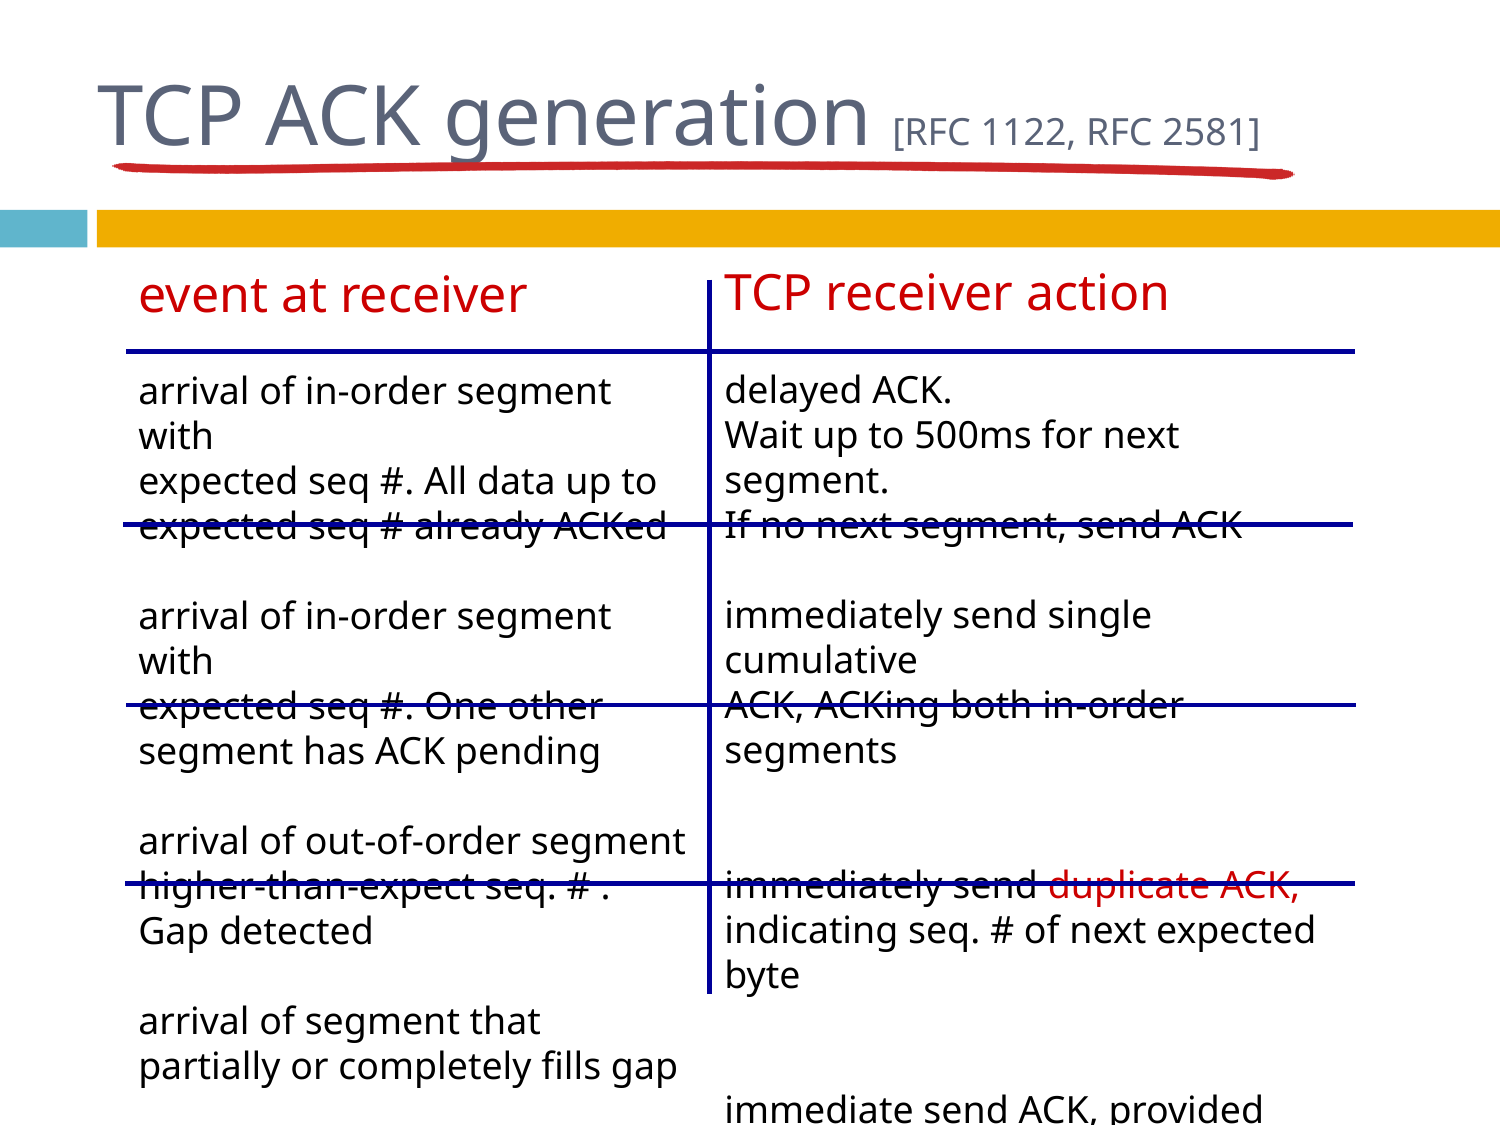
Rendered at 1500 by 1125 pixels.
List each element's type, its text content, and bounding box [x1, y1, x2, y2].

text_box TCP receiver action delayed ACK. Wait up to 500ms for next segment. If no next segment, send ACK immediately send single cumulative ACK, ACKing both in-order segments immediately send duplicate ACK, indicating seq. # of next expected byte immediate send ACK, provided that segment starts at lower end of gap [713, 360, 1353, 522]
text_box event at receiver arrival of in-order segment with expected seq #. All data up to expected seq # already ACKed arrival of in-order segment with expected seq #. One other segment has ACK pending arrival of out-of-order segment higher-than-expect seq. # . Gap detected arrival of segment that partially or completely fills gap [123, 887, 707, 1095]
text_box TCP receiver action delayed ACK. Wait up to 500ms for next segment. If no next segment, send ACK immediately send single cumulative ACK, ACKing both in-order segments immediately send duplicate ACK, indicating seq. # of next expected byte immediate send ACK, provided that segment starts at lower end of gap [713, 532, 1353, 703]
text_box event at receiver arrival of in-order segment with expected seq #. All data up to expected seq # already ACKed arrival of in-order segment with expected seq #. One other segment has ACK pending arrival of out-of-order segment higher-than-expect seq. # . Gap detected arrival of segment that partially or completely fills gap [123, 254, 707, 522]
text_box TCP receiver action delayed ACK. Wait up to 500ms for next segment. If no next segment, send ACK immediately send single cumulative ACK, ACKing both in-order segments immediately send duplicate ACK, indicating seq. # of next expected byte immediate send ACK, provided that segment starts at lower end of gap [709, 889, 1353, 1125]
text_box TCP receiver action delayed ACK. Wait up to 500ms for next segment. If no next segment, send ACK immediately send single cumulative ACK, ACKing both in-order segments immediately send duplicate ACK, indicating seq. # of next expected byte immediate send ACK, provided that segment starts at lower end of gap [709, 253, 1353, 349]
text_box TCP receiver action delayed ACK. Wait up to 500ms for next segment. If no next segment, send ACK immediately send single cumulative ACK, ACKing both in-order segments immediately send duplicate ACK, indicating seq. # of next expected byte immediate send ACK, provided that segment starts at lower end of gap [713, 714, 1353, 881]
picture [107, 155, 1308, 185]
text_box event at receiver arrival of in-order segment with expected seq #. All data up to expected seq # already ACKed arrival of in-order segment with expected seq #. One other segment has ACK pending arrival of out-of-order segment higher-than-expect seq. # . Gap detected arrival of segment that partially or completely fills gap [123, 531, 704, 885]
title TCP ACK generation [RFC 1122, RFC 2581] [82, 57, 1357, 168]
